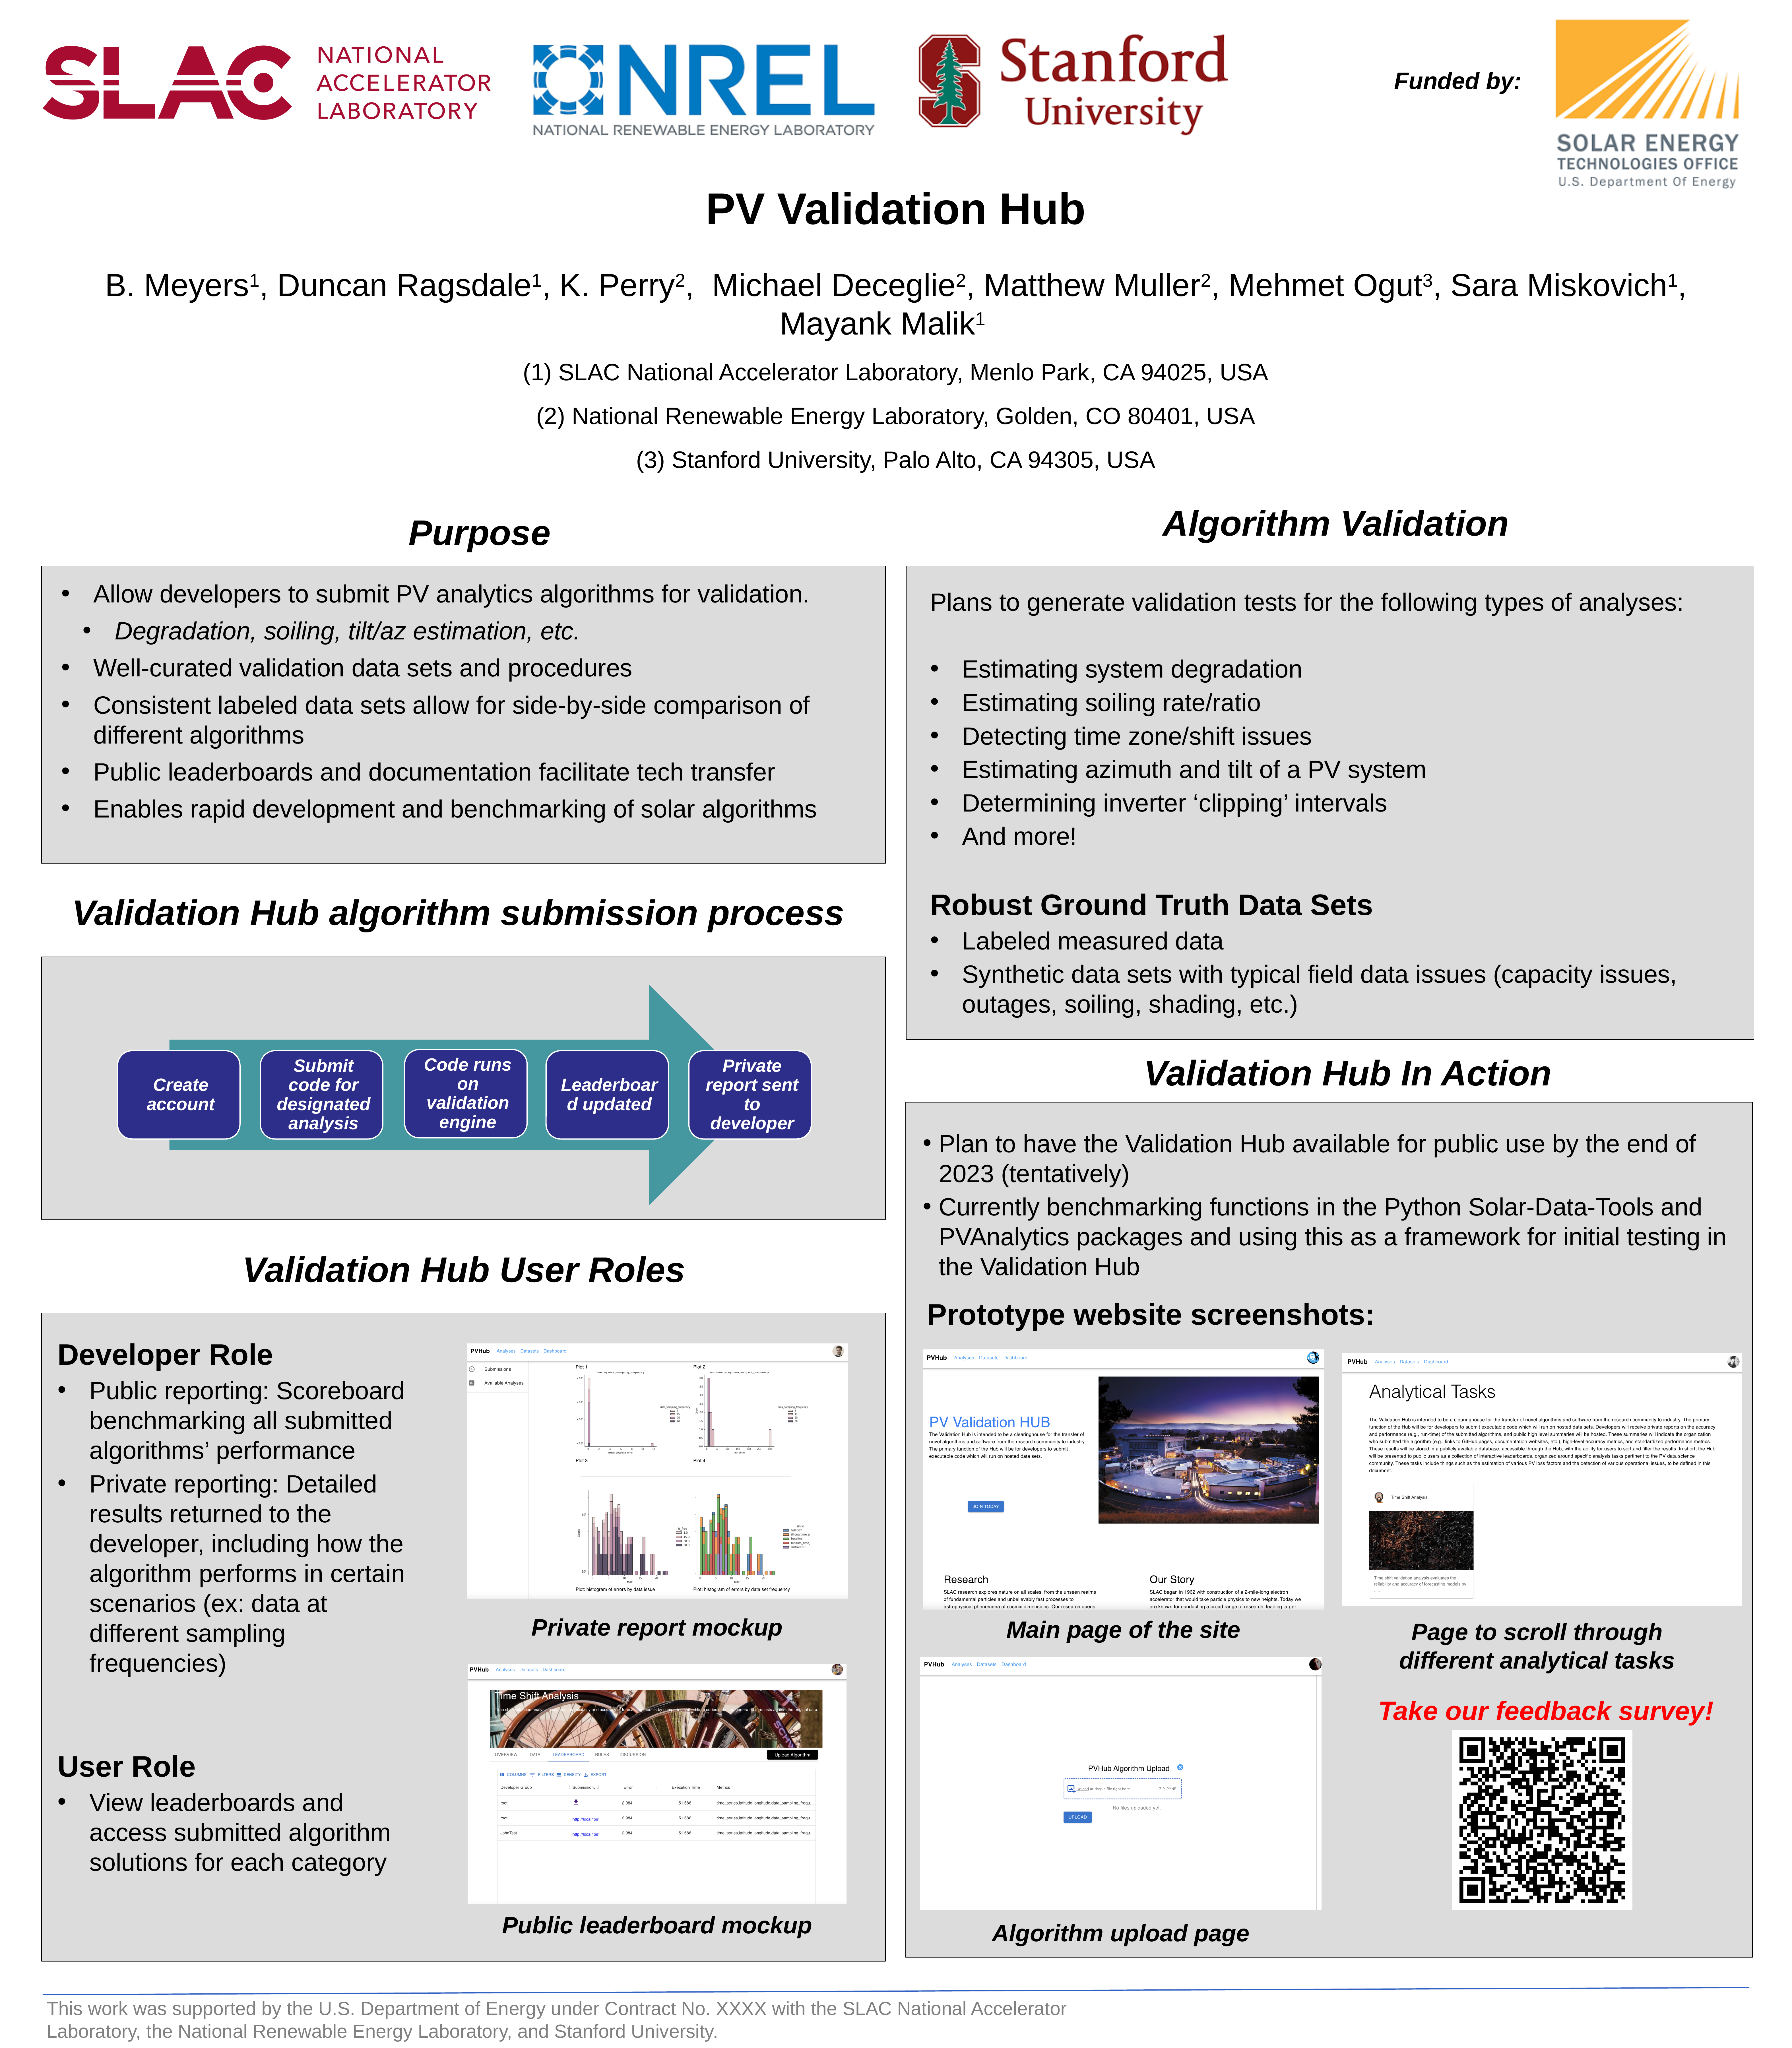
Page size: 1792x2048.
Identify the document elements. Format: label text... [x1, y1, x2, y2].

picture [905, 1102, 1753, 1958]
text_box Plans to generate validation tests for the following types of analyses: Estimating system degradation Estimating soiling rate/ratio Detecting time zone/shift issues Estimating azimuth and tilt of a PV system Determining inverter ‘clipping’ intervals And more! Robust Ground Truth Data Sets Labeled measured data Synthetic data sets with typical field data issues (capacity issues, outages, soiling, shading, etc.) [926, 552, 1735, 1020]
text_box [41, 566, 886, 864]
picture [42, 45, 491, 120]
text_box [906, 566, 1754, 1040]
picture [468, 1664, 847, 1904]
text_box PV Validation Hub [0, 177, 1792, 236]
picture [467, 1343, 848, 1599]
text_box Validation Hub User Roles [238, 1244, 743, 1291]
text_box [41, 1313, 886, 1961]
text_box Purpose [404, 507, 564, 554]
picture [1546, 4, 1750, 207]
text_box Allow developers to submit PV analytics algorithms for validation. Degradation, soiling, tilt/az estimation, etc. Well-curated validation data sets and procedures Consistent labeled data sets allow for side-by-side comparison of different algorithms Public leaderboards and documentation facilitate tech transfer Enables rapid development and benchmarking of solar algorithms [57, 576, 860, 825]
text_box [1783, 0, 1792, 11]
picture [529, 40, 880, 141]
text_box B. Meyers1, Duncan Ragsdale1, K. Perry2, Michael Deceglie2, Matthew Muller2, Mehmet Ogut3, Sara Miskovich1, Mayank Malik1 (1) SLAC National Accelerator Laboratory, Menlo Park, CA 94025, USA (2) National Renewable Energy Laboratory, Golden, CO 80401, USA (3) Stanford University, Palo Alto, CA 94305, USA [42, 262, 1749, 563]
text_box Developer Role Public reporting: Scoreboard benchmarking all submitted algorithms’ performance Private reporting: Detailed results returned to the developer, including how the algorithm performs in certain scenarios (ex: data at different sampling frequencies) User Role View leaderboards and access submitted algorithm solutions for each category [53, 1333, 423, 1911]
text_box Private report mockup [488, 1610, 826, 1643]
text_box Validation Hub In Action [1139, 1048, 1645, 1095]
picture [918, 34, 1228, 135]
text_box Algorithm Validation [1159, 498, 1561, 545]
text_box Funded by: [1349, 63, 1526, 96]
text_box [117, 984, 812, 1205]
text_box Public leaderboard mockup [479, 1908, 836, 1940]
text_box This work was supported by the U.S. Department of Energy under Contract No. XXXX with the SLAC National Accelerator Laboratory, the National Renewable Energy Laboratory, and Stanford University. [42, 1998, 1088, 2044]
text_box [42, 1987, 1750, 1995]
text_box [41, 957, 886, 1220]
text_box Validation Hub algorithm submission process [68, 887, 878, 980]
